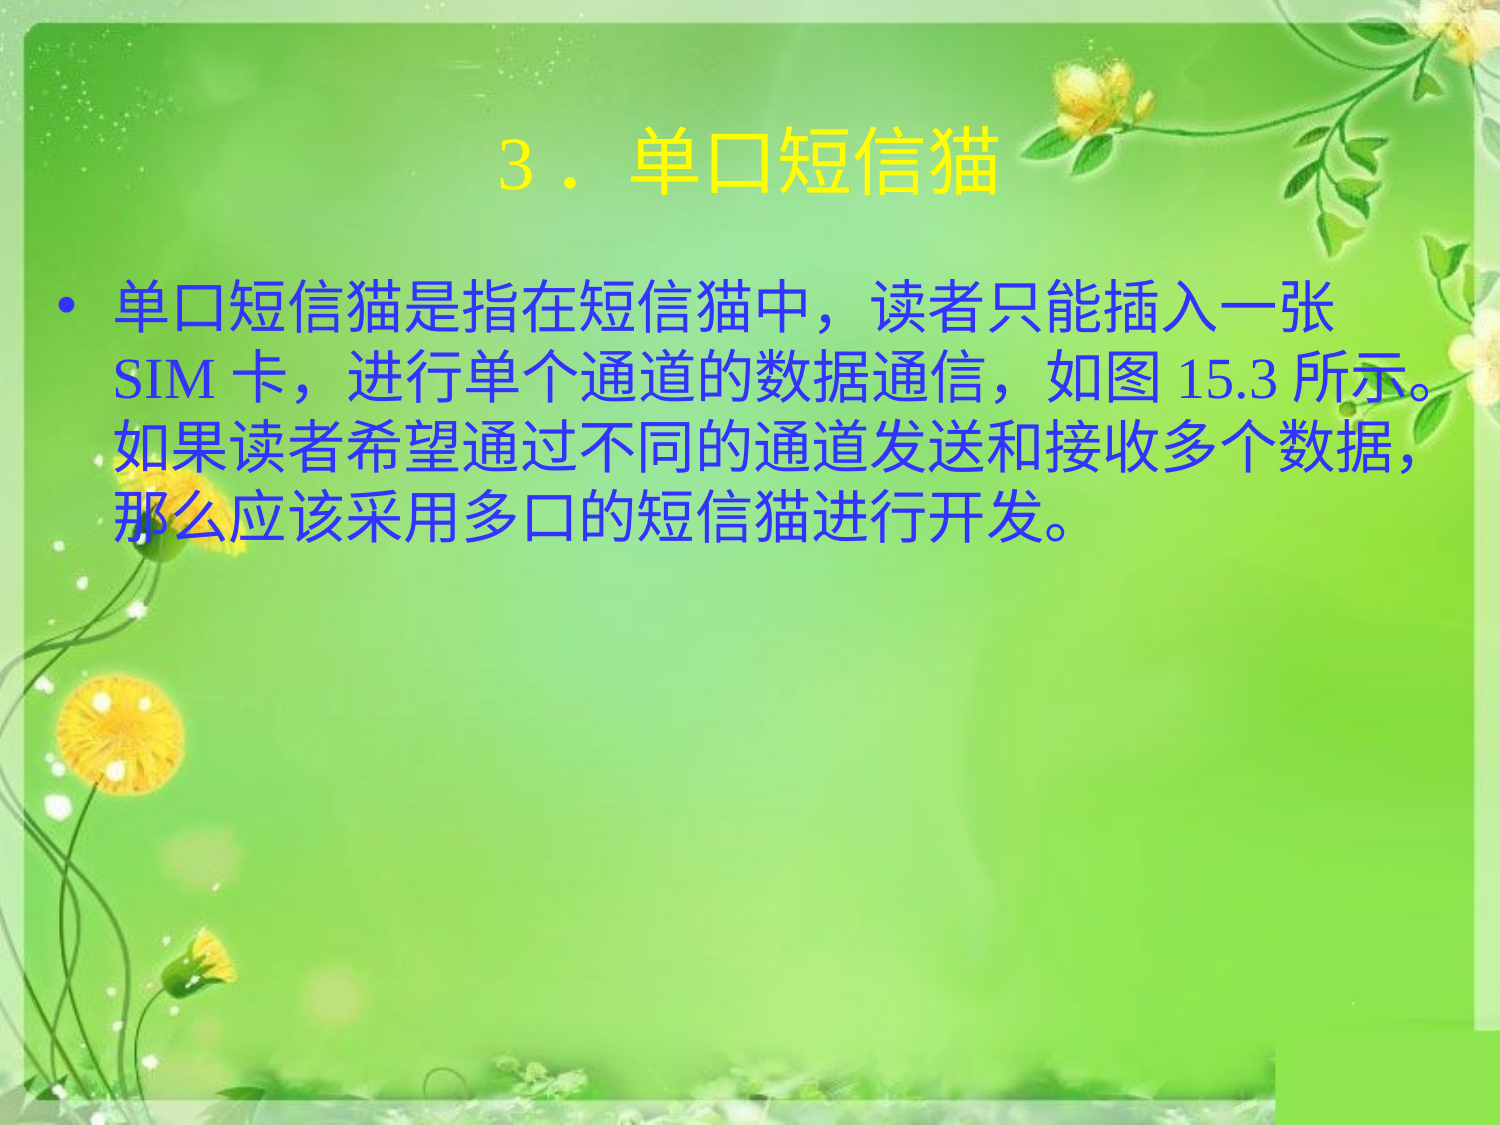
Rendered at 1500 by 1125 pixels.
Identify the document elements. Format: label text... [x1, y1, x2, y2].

list 单口短信猫是指在短信猫中，读者只能插入一张SIM卡，进行单个通道的数据通信，如图15.3所示。如果读者希望通过不同的通道发送和接收多个数据，那么应该采用多口的短信猫进行开发。 [41, 262, 1449, 1071]
title 3．单口短信猫 [29, 66, 1471, 254]
picture [0, 0, 1500, 1125]
